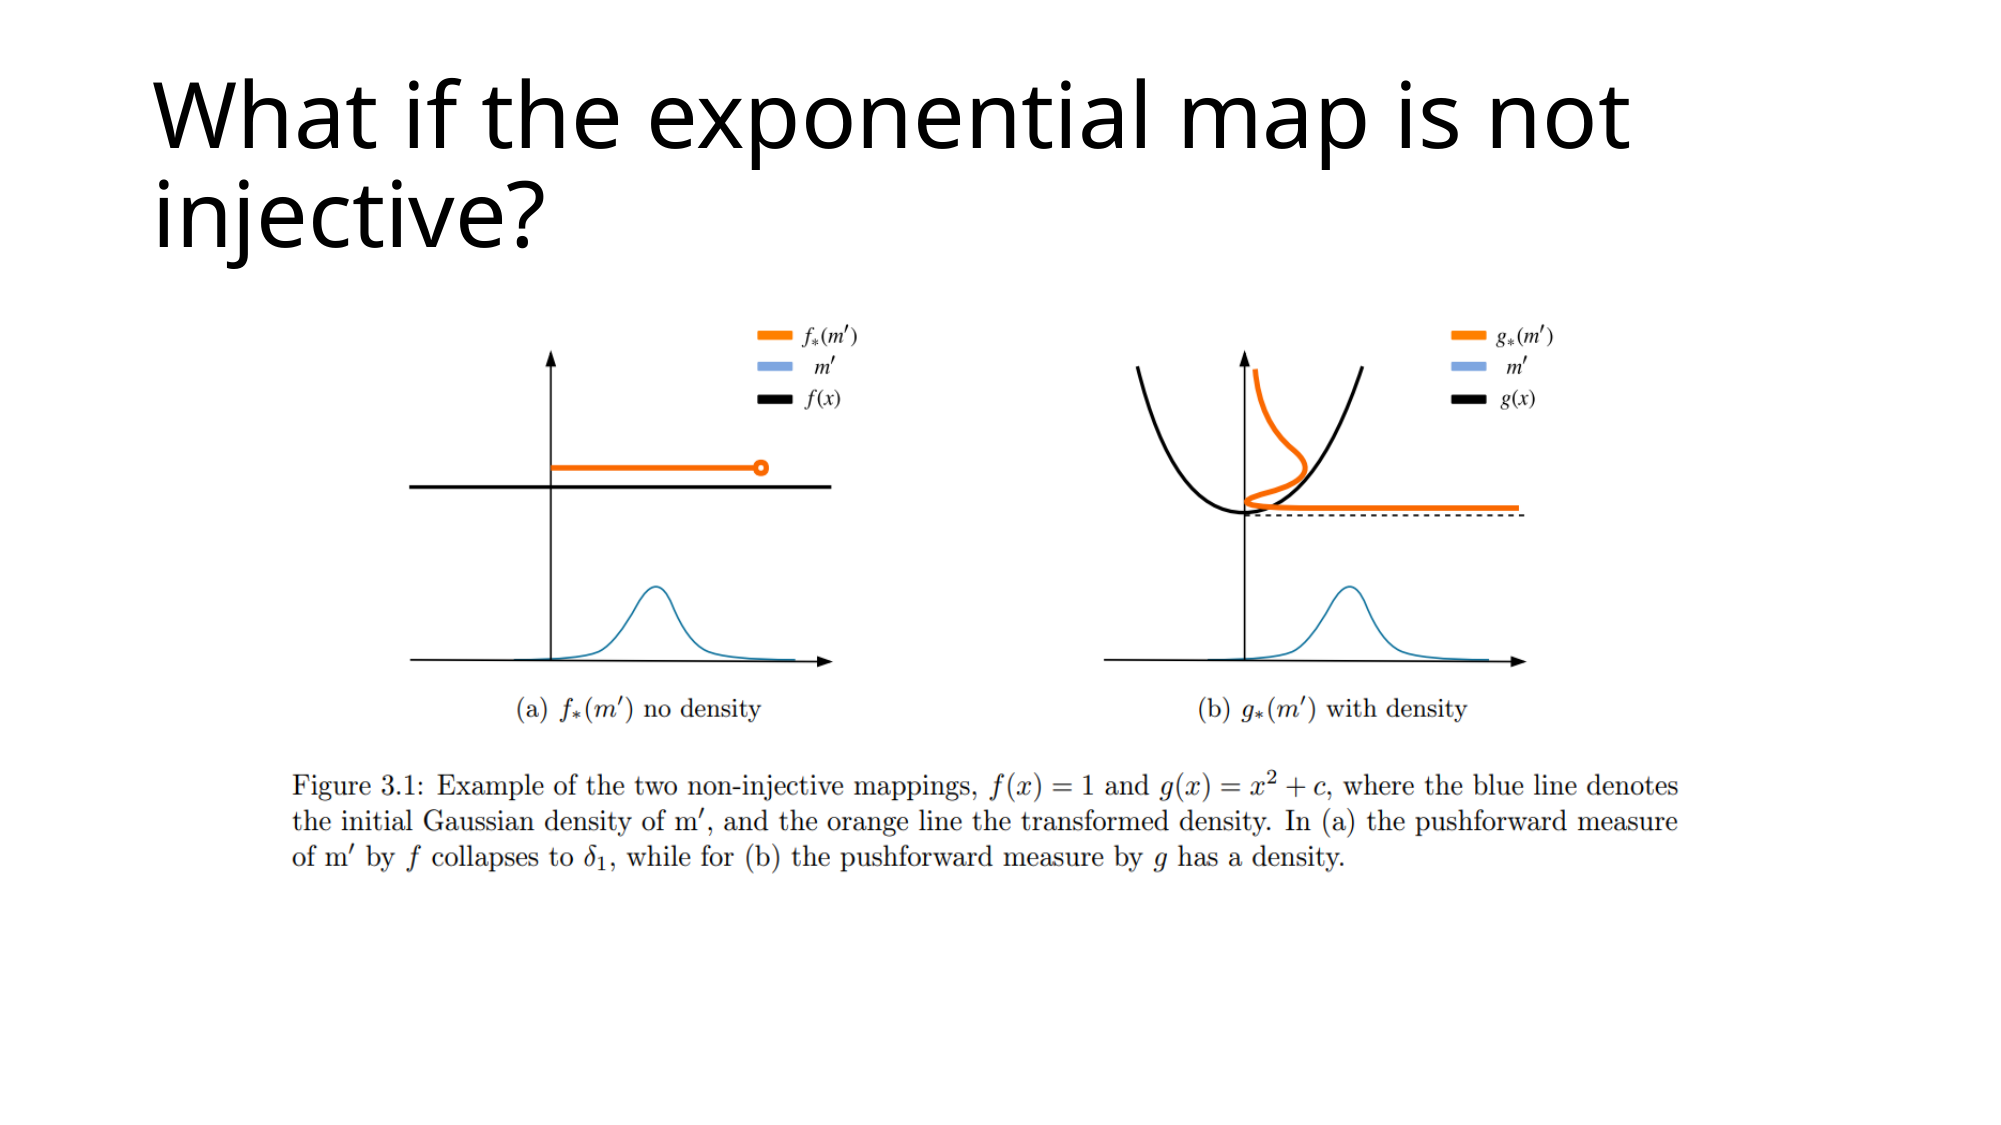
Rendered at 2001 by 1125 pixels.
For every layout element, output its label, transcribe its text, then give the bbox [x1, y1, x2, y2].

picture [260, 288, 1740, 891]
title What if the exponential map is not injective? [137, 59, 1863, 278]
